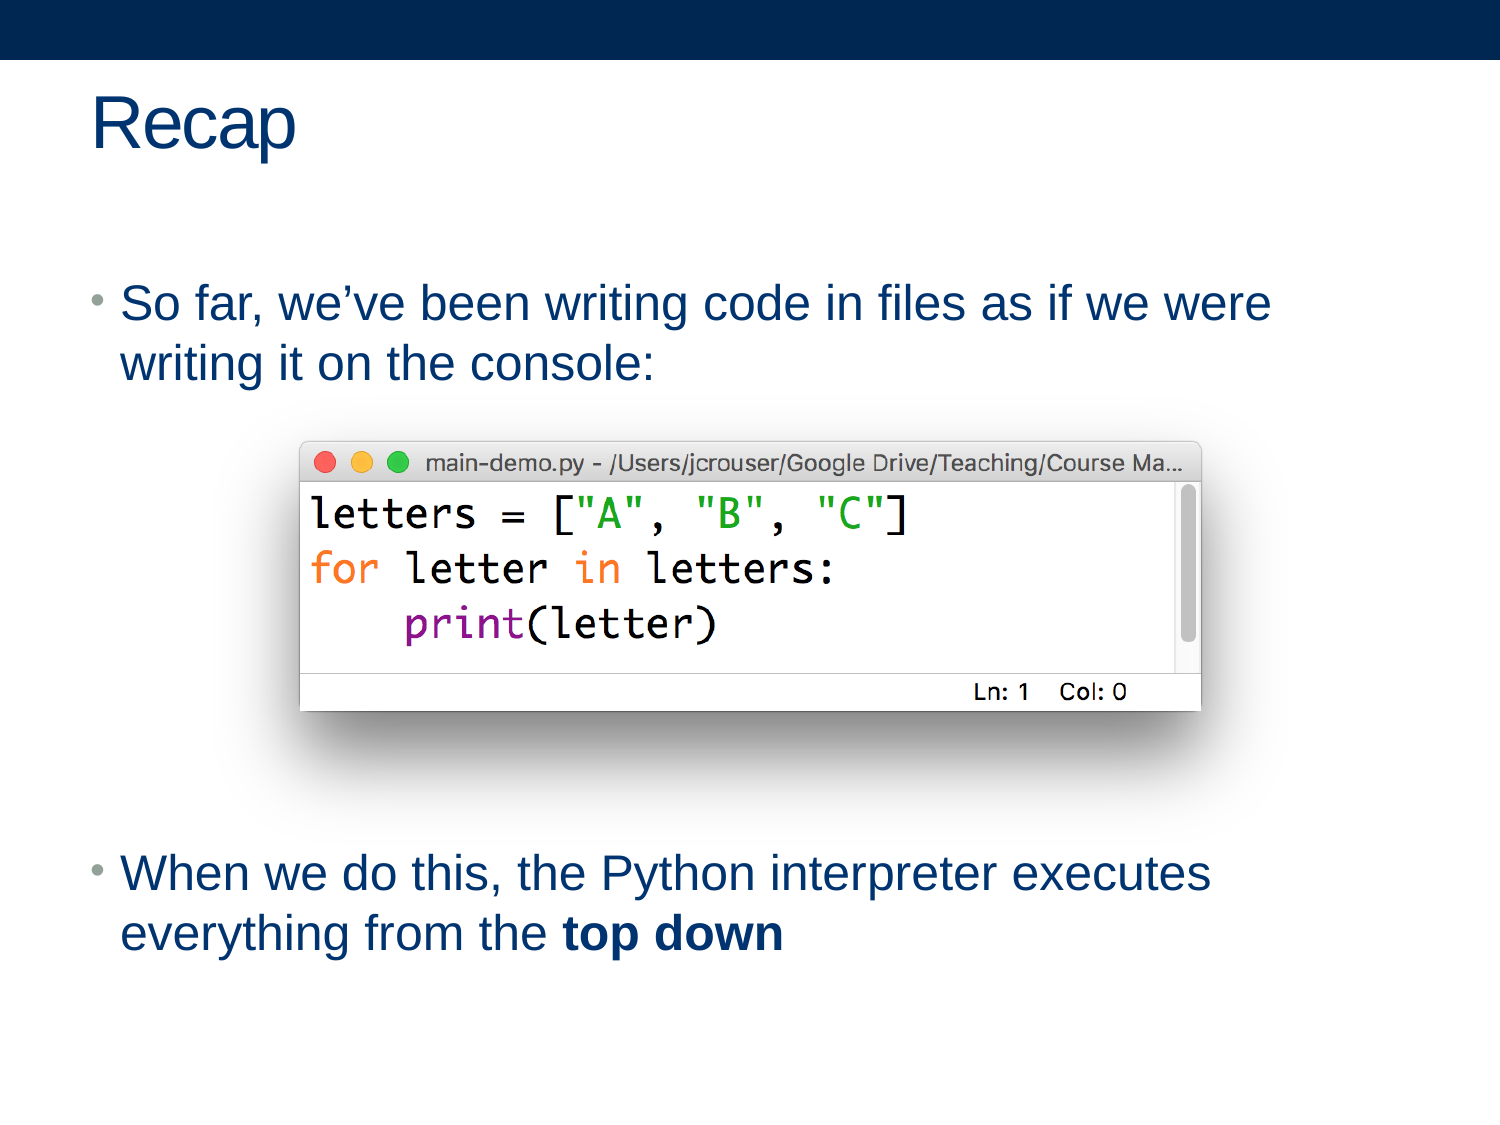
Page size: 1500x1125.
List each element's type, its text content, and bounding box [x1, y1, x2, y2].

title Recap [75, 37, 1425, 200]
list So far, we’ve been writing code in files as if we were writing it on the console: When we do this, the Python interpreter executes everything from the top down [75, 262, 1425, 1063]
picture [197, 383, 1304, 857]
